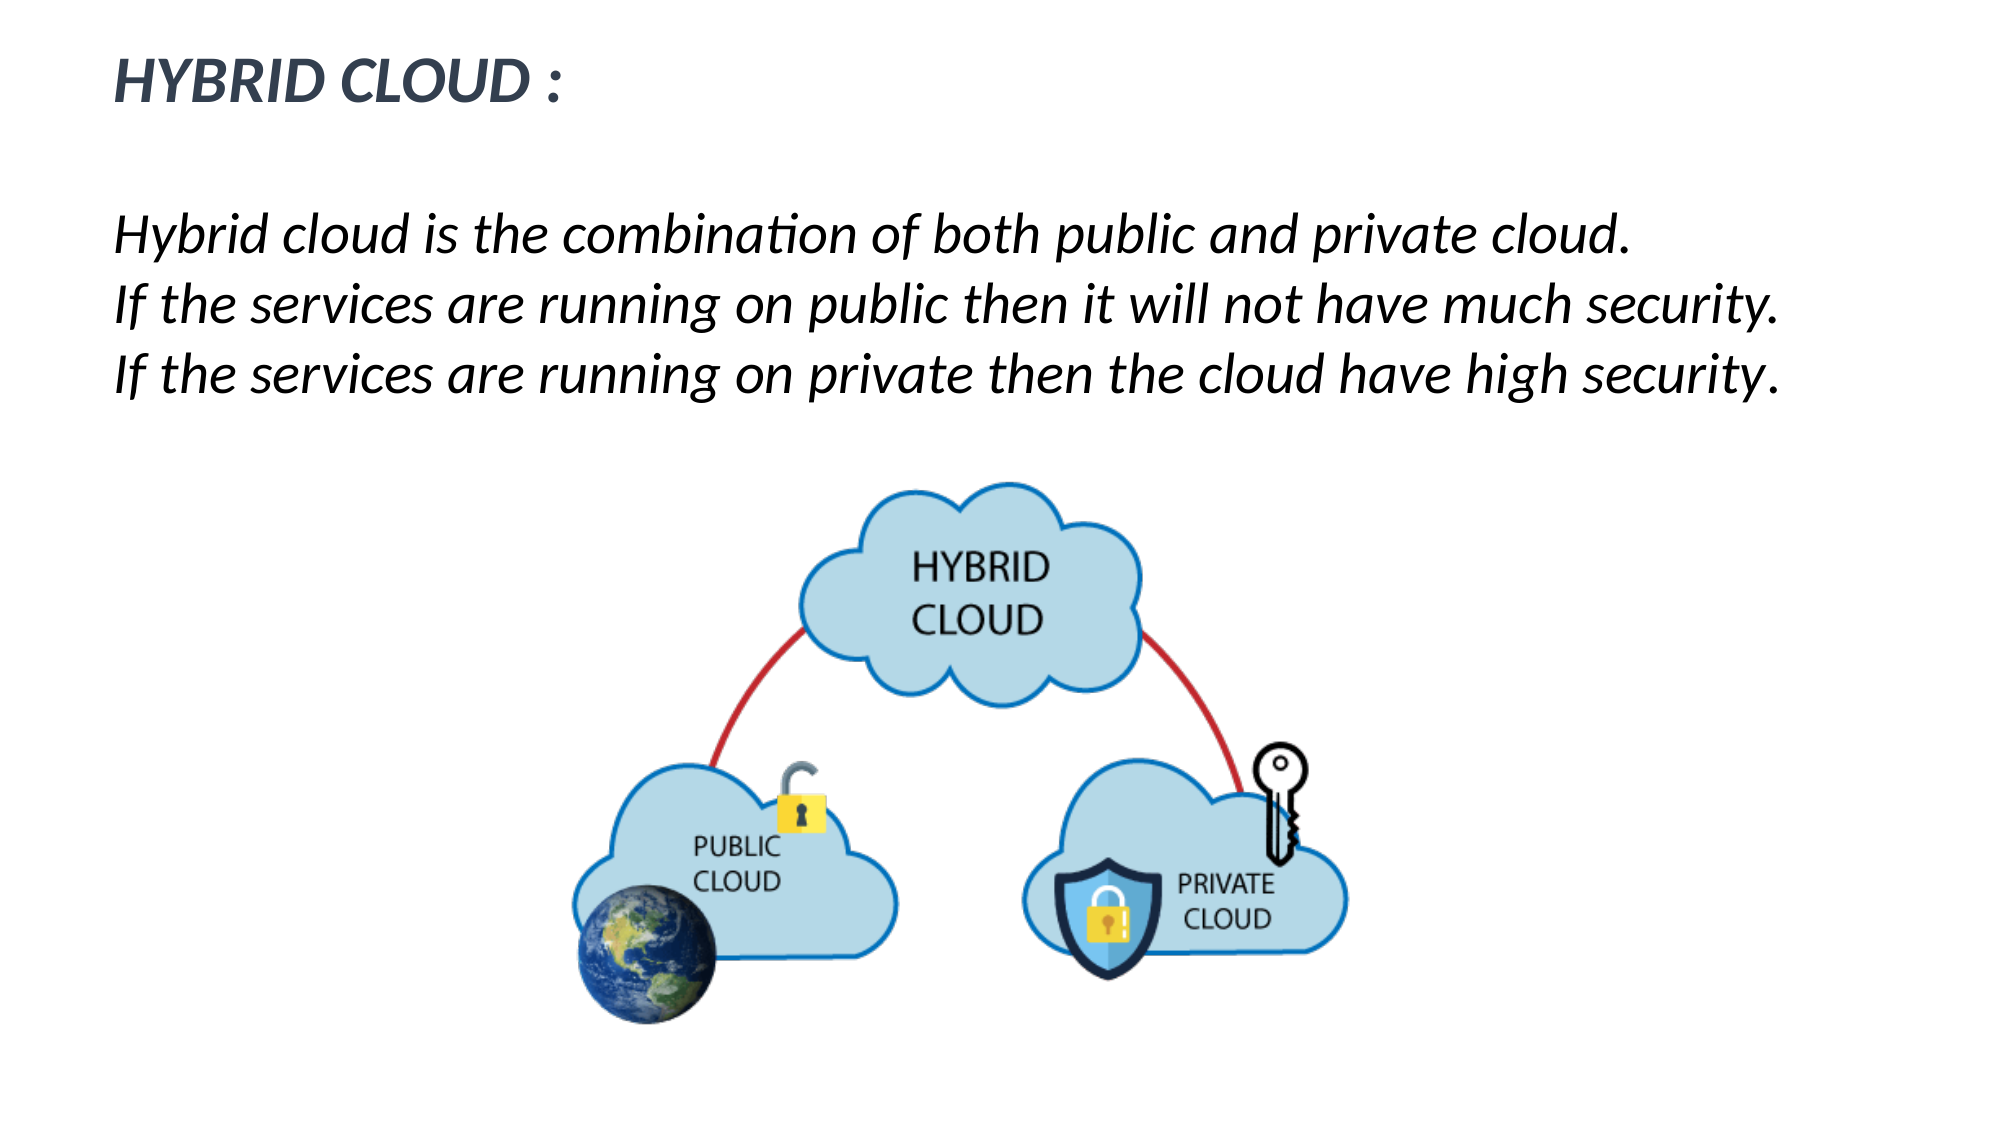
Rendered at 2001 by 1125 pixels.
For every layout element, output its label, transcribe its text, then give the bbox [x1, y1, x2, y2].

picture [551, 440, 1366, 1026]
text_box HYBRID CLOUD : Hybrid cloud is the combination of both public and private cloud. If the services are running on public then it will not have much security. If the services are running on private then the cloud have high security. [99, 28, 1860, 483]
